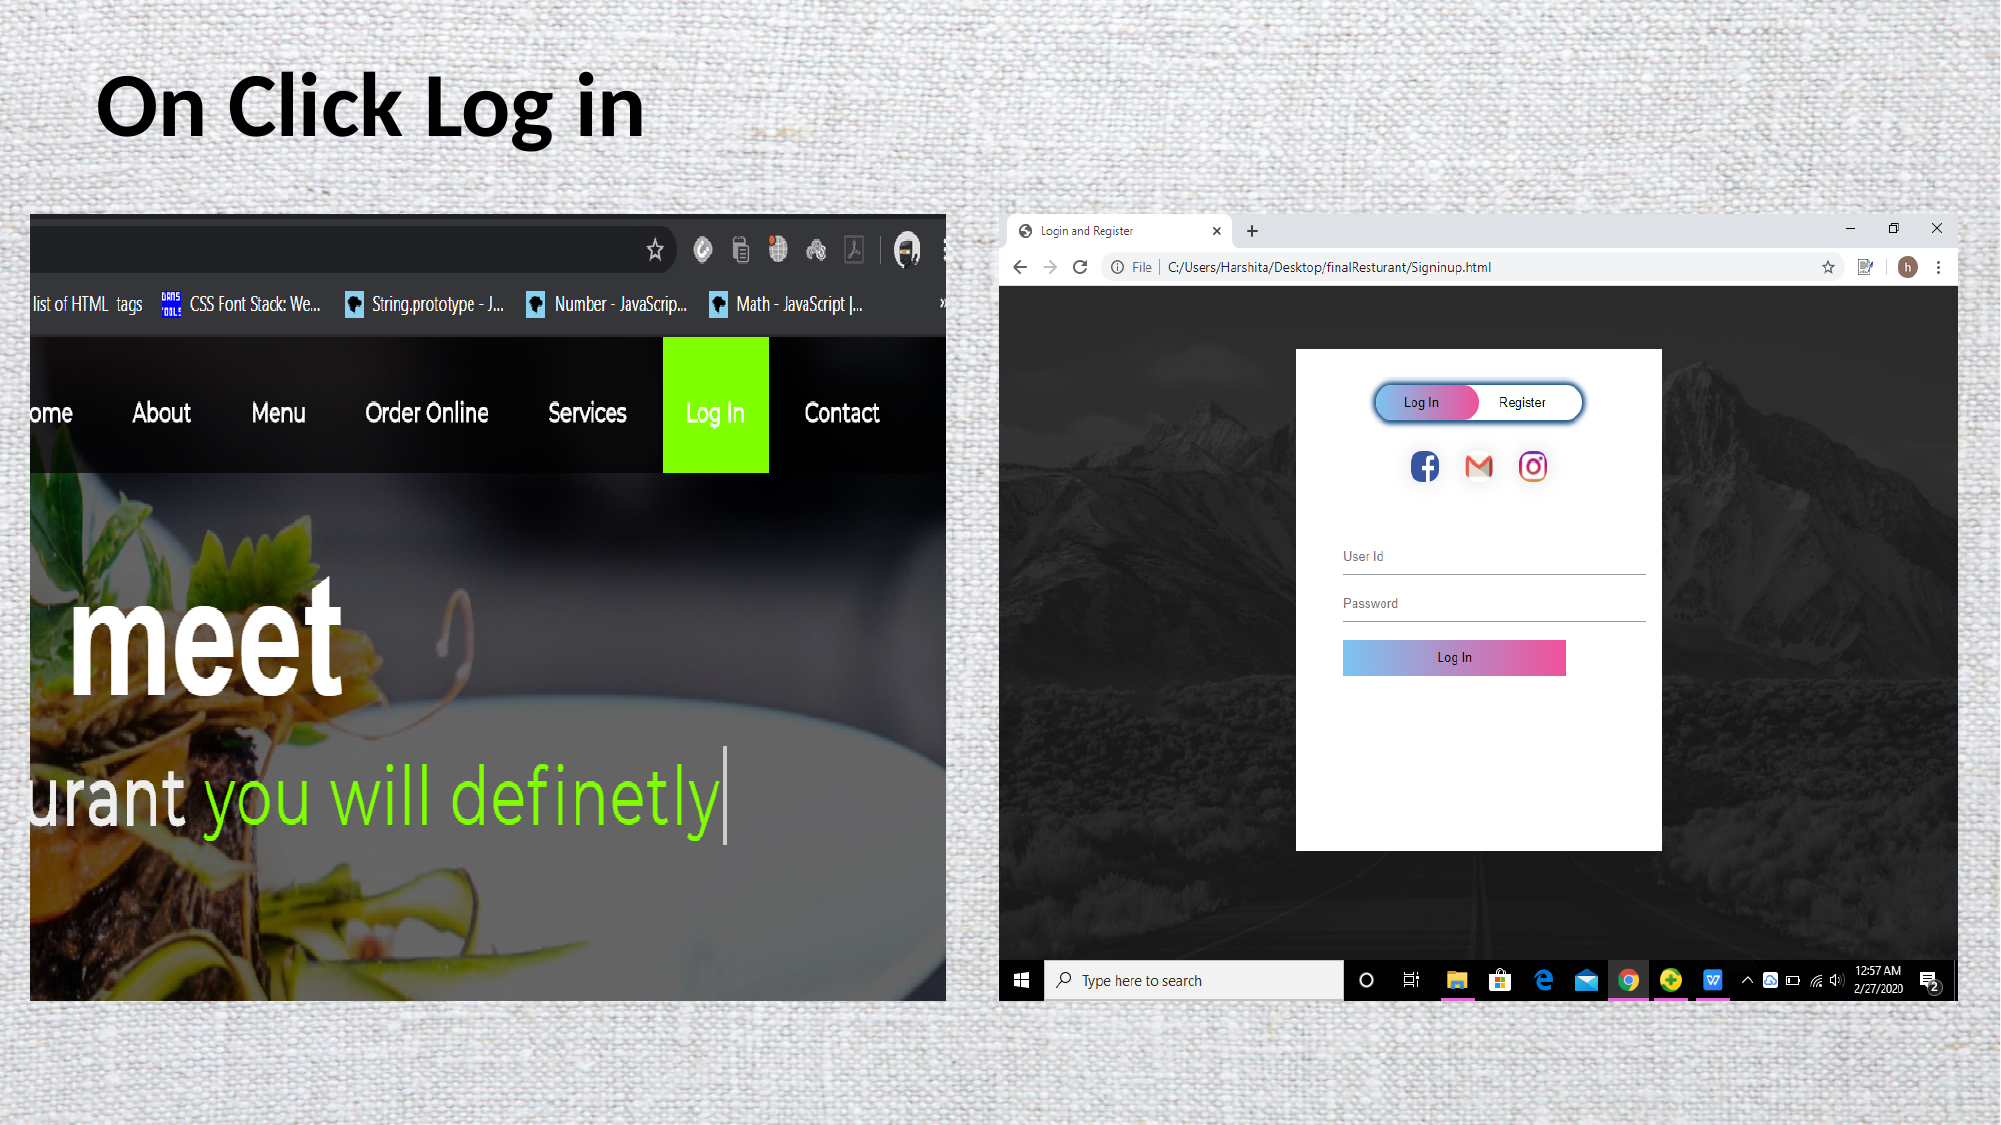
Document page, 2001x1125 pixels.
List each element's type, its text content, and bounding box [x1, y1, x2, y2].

picture [0, 0, 2001, 1125]
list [999, 214, 1958, 1001]
text_box On Click Log in [81, 37, 1662, 163]
